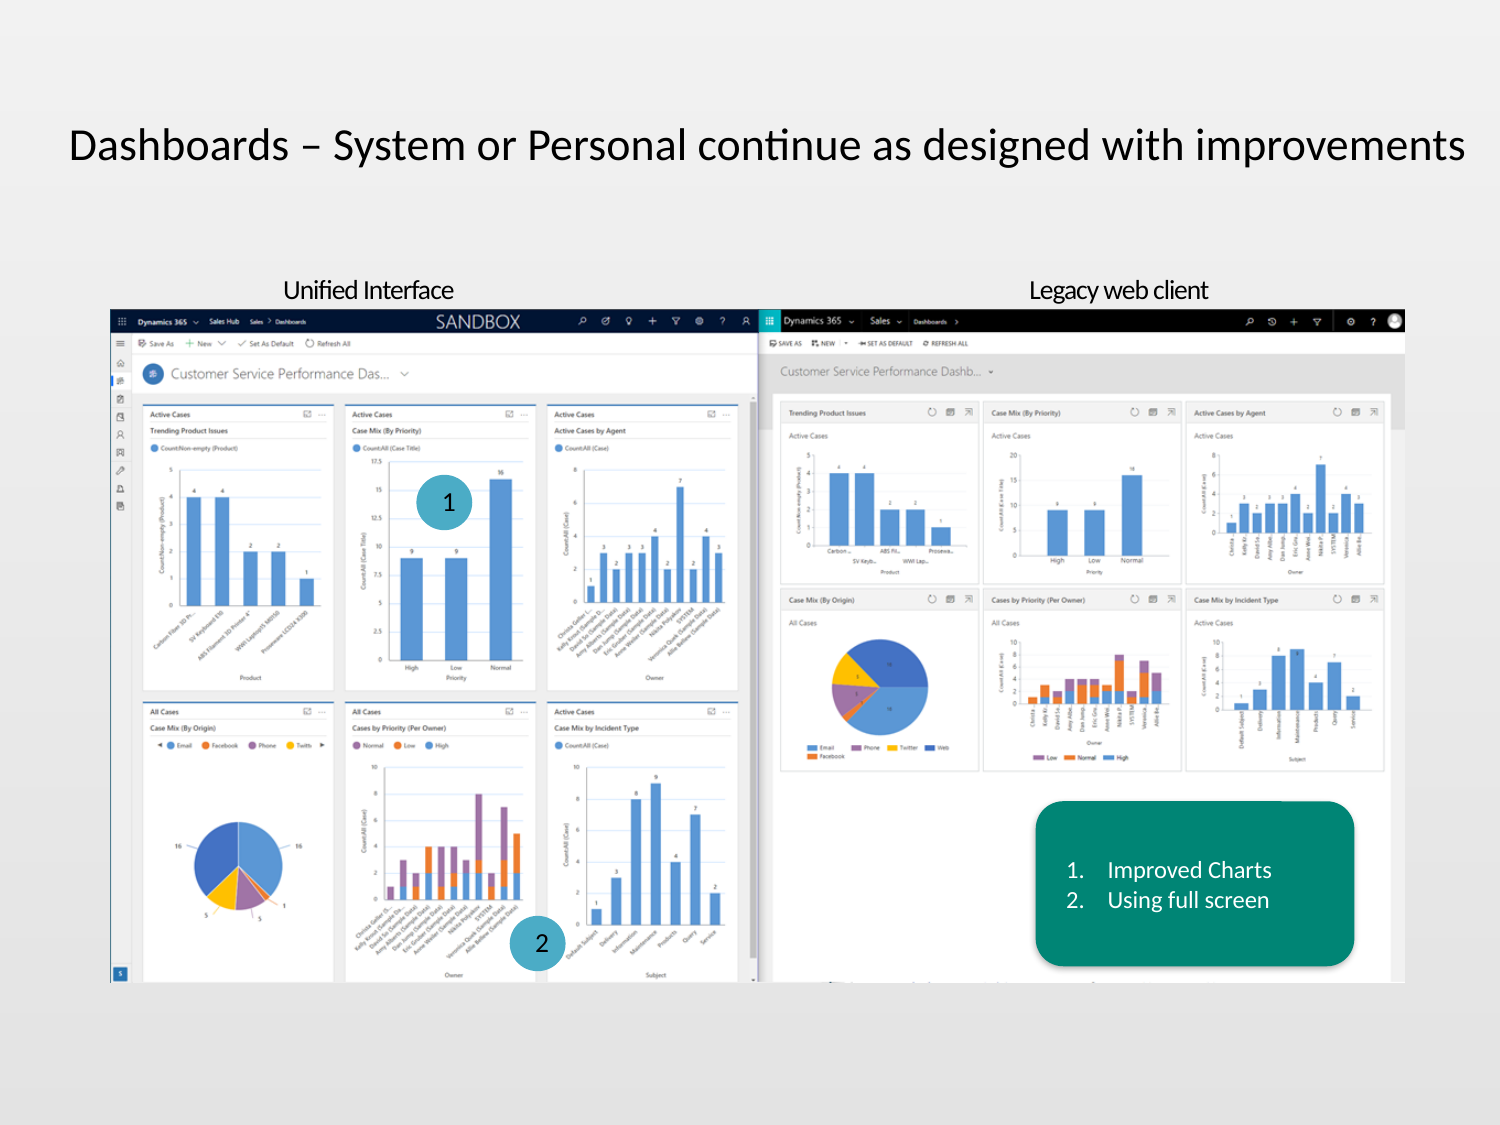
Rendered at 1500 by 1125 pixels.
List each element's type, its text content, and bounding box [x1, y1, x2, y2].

picture [110, 308, 1405, 984]
text_box Unified Interface [18, 264, 738, 341]
text_box Legacy web client [768, 264, 1488, 341]
title Dashboards – System or Personal continue as designed with improvements [52, 92, 1485, 193]
